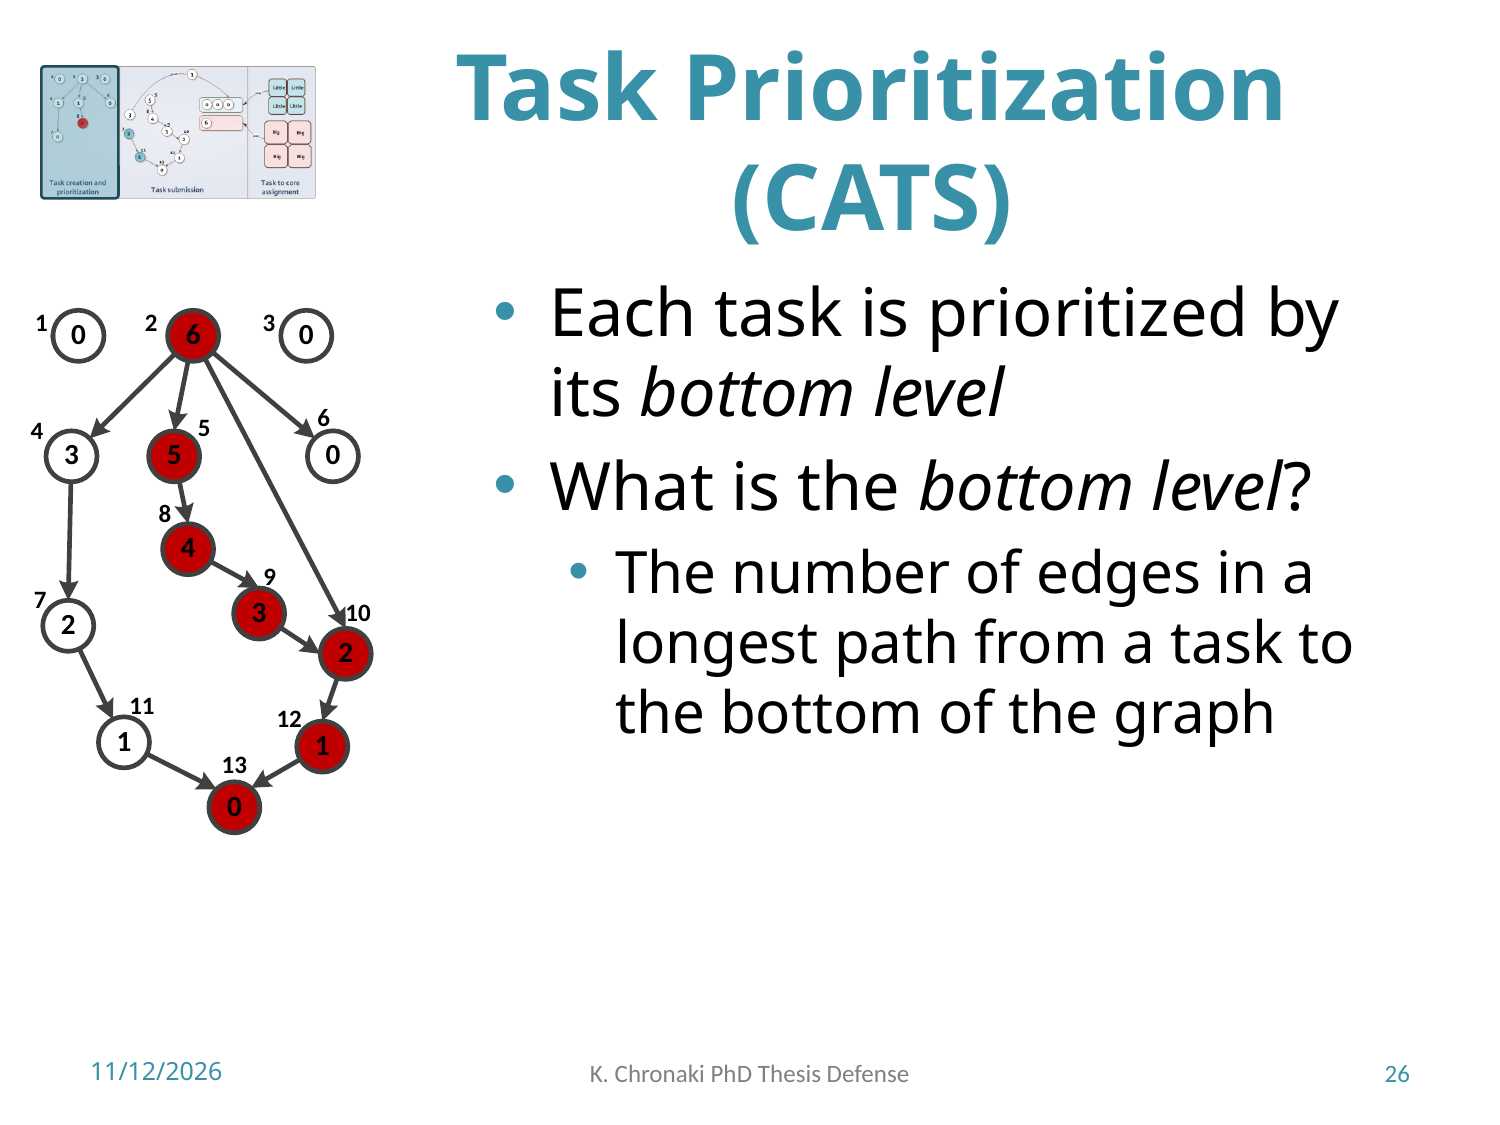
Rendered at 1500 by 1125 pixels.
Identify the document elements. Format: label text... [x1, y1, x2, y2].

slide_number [75, 1042, 425, 1103]
list Each task is prioritized by its bottom level What is the bottom level? The number of edges in a longest path from a task to the bottom of the graph [478, 262, 1425, 953]
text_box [41, 66, 317, 199]
slide_number 26 [1074, 1042, 1425, 1103]
footer K. Chronaki PhD Thesis Defense [512, 1042, 988, 1103]
picture [28, 302, 377, 838]
title Task Prioritization (CATS) [319, 45, 1425, 233]
